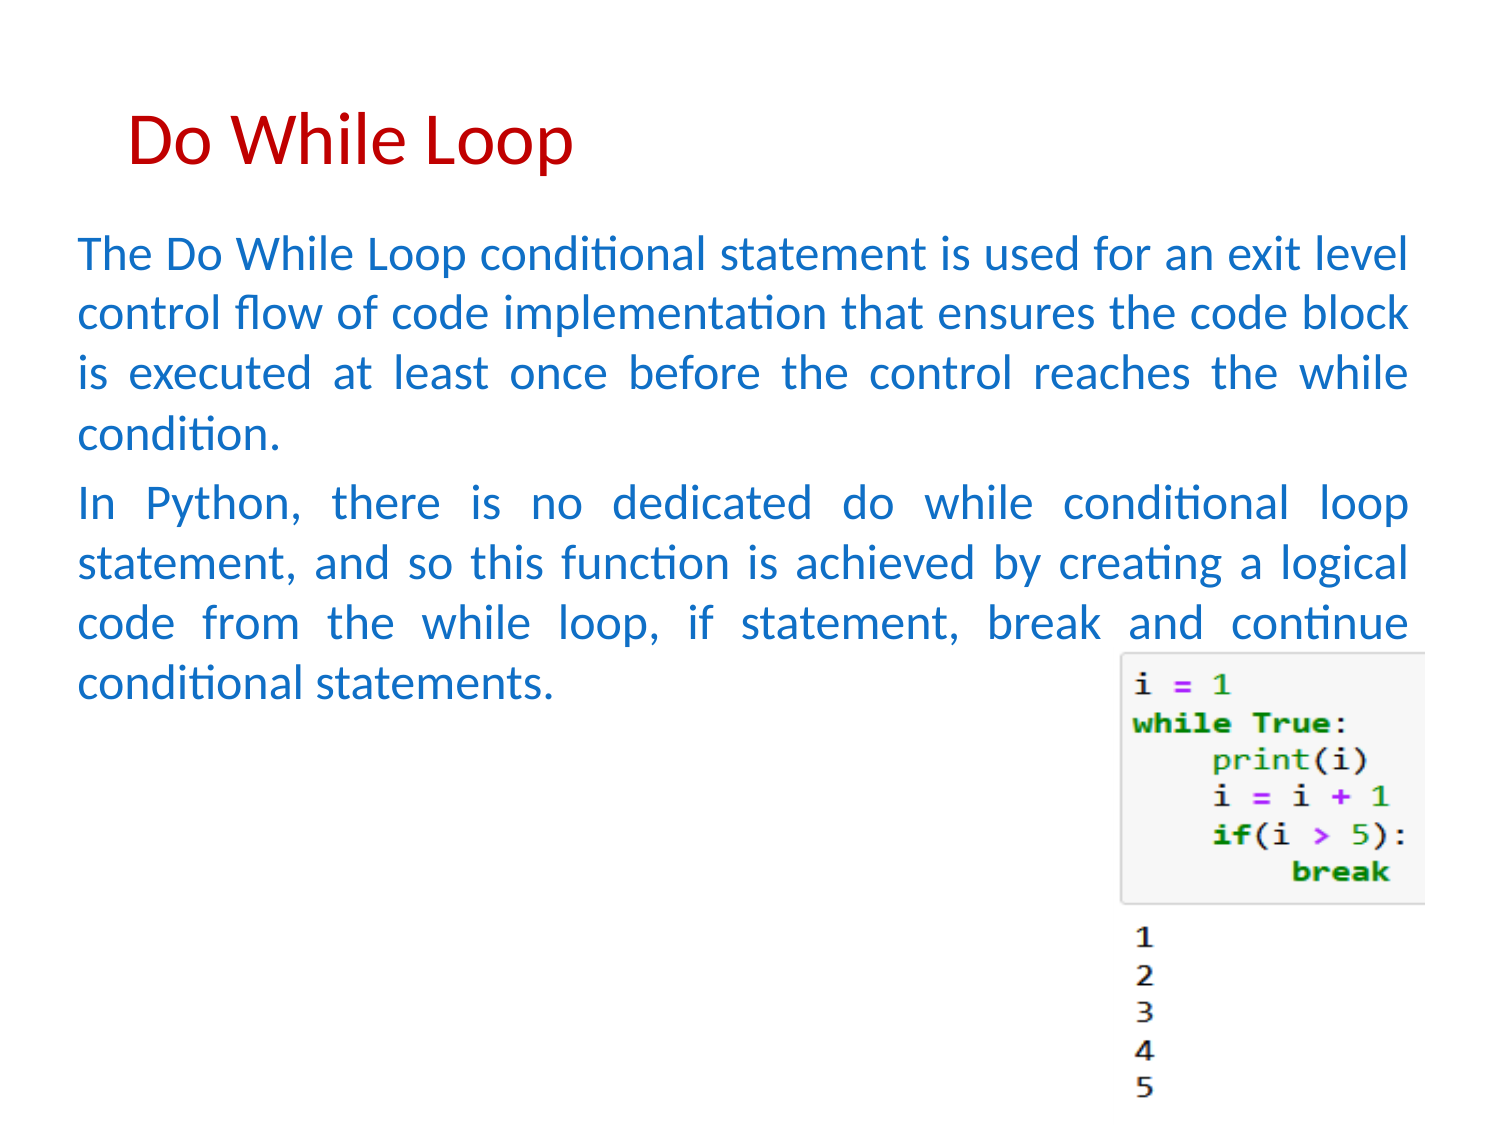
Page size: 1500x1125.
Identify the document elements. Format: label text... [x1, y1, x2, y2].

list The Do While Loop conditional statement is used for an exit level control flow of code implementation that ensures the code block is executed at least once before the control reaches the while condition. In Python, there is no dedicated do while conditional loop statement, and so this function is achieved by creating a logical code from the while loop, if statement, break and continue conditional statements. [62, 212, 1425, 1005]
picture [1112, 647, 1426, 1125]
title Do While Loop [112, 37, 1213, 212]
